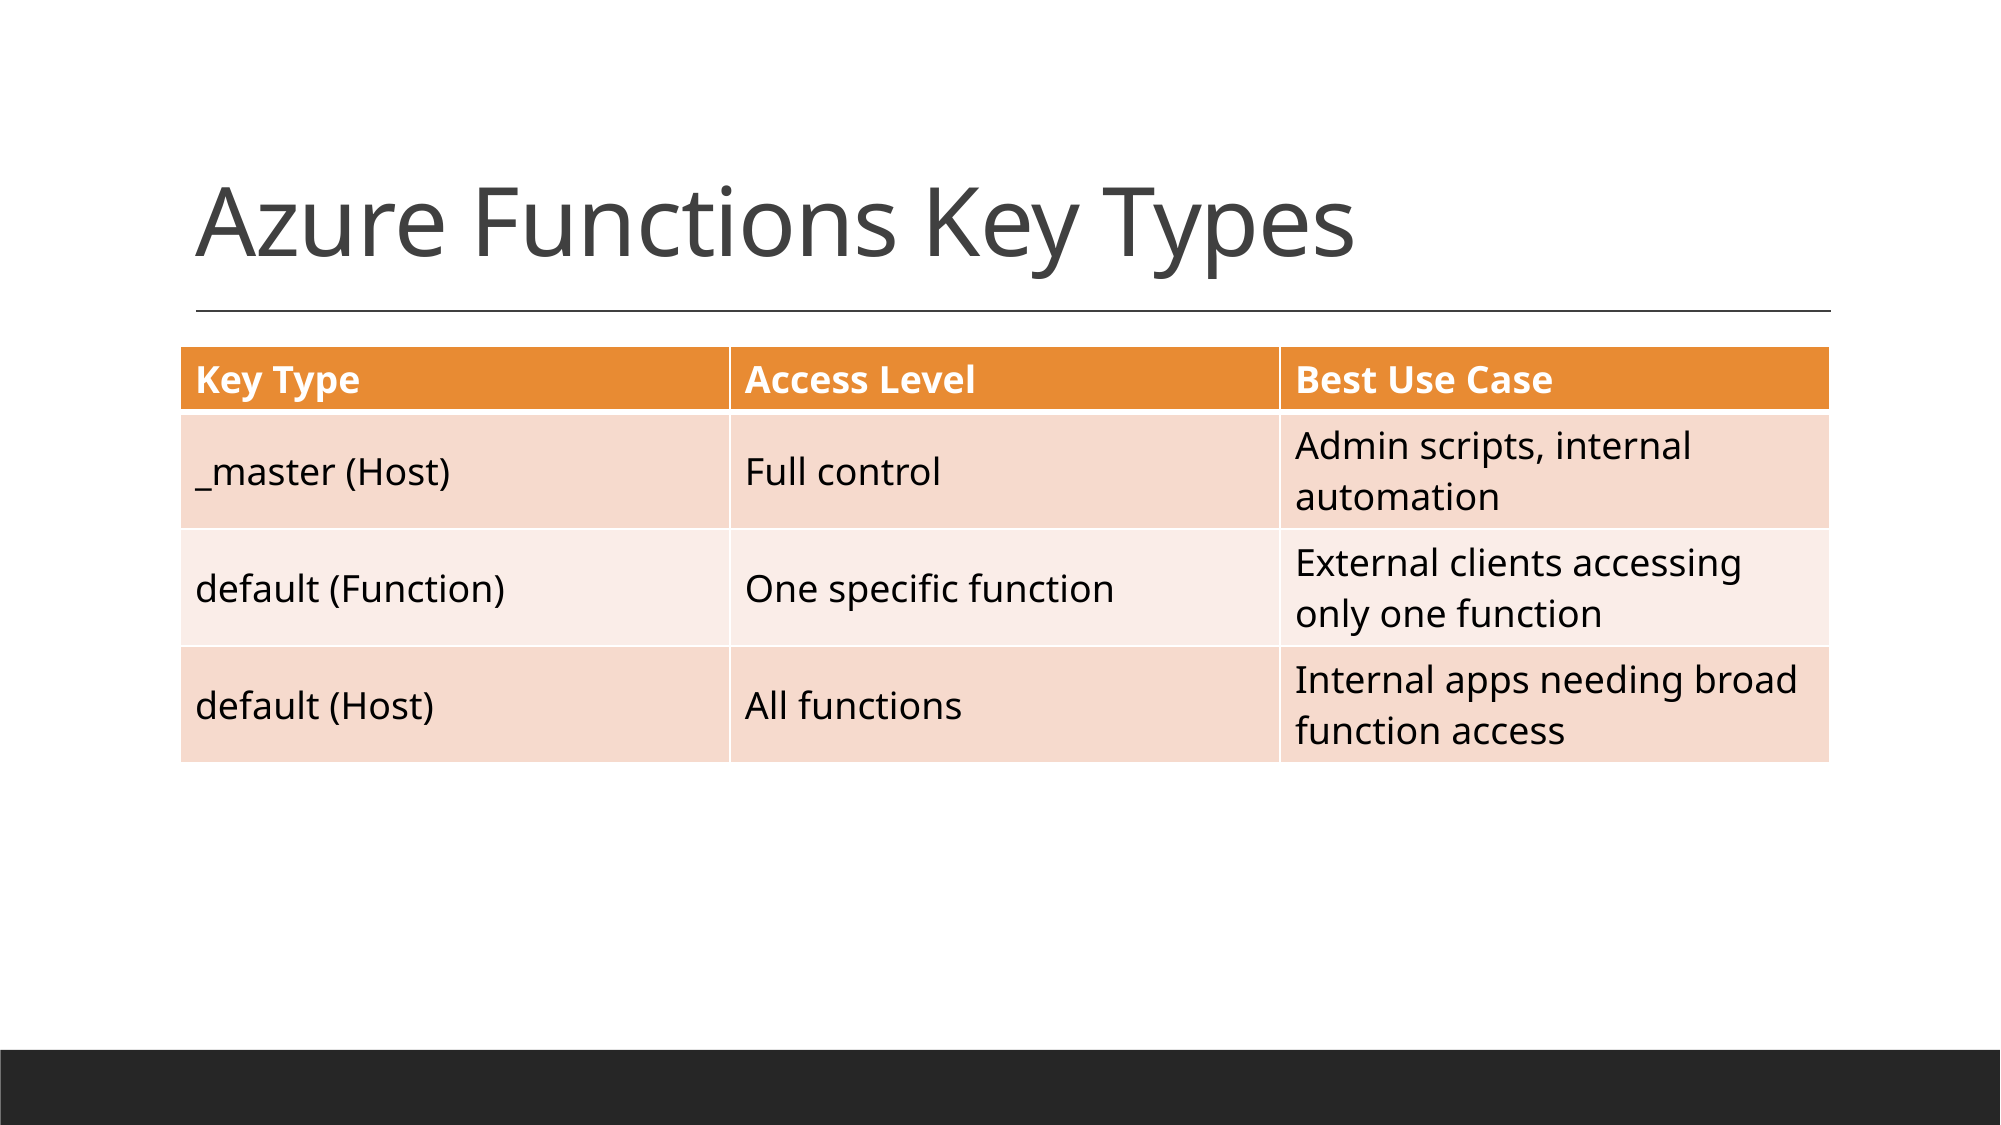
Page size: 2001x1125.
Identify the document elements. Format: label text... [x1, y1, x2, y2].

table_cell default (Host) [181, 647, 729, 762]
table_header Best Use Case [1281, 347, 1829, 409]
table_cell Internal apps needing broad function access [1281, 647, 1829, 762]
table_cell Admin scripts, internal automation [1281, 415, 1829, 528]
table_cell default (Function) [181, 530, 729, 645]
table_cell External clients accessing only one function [1281, 530, 1829, 645]
table_cell _master (Host) [181, 415, 729, 528]
table_cell All functions [731, 647, 1279, 762]
table_cell Full control [731, 415, 1279, 528]
table_header Access Level [731, 347, 1279, 409]
table_header Key Type [181, 347, 729, 409]
table_cell One specific function [731, 530, 1279, 645]
title Azure Functions Key Types [180, 47, 1830, 285]
